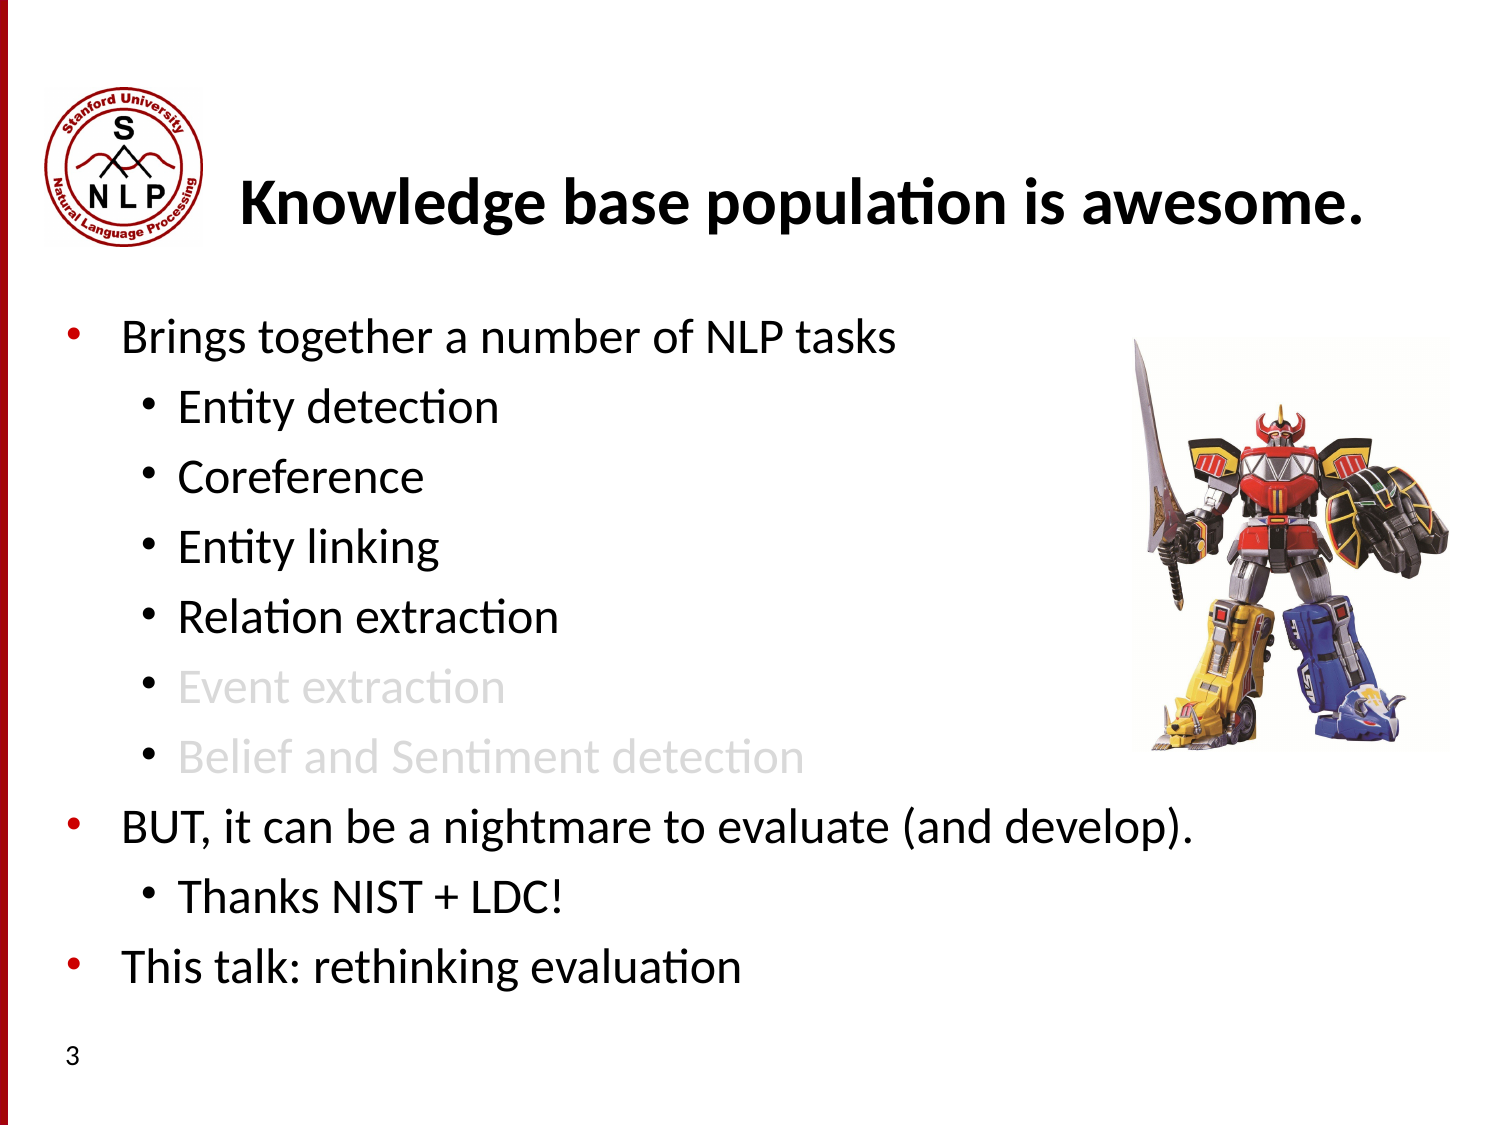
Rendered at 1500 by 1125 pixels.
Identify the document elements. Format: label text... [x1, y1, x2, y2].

list Brings together a number of NLP tasks Entity detection Coreference Entity linking Relation extraction Event extraction Belief and Sentiment detection BUT, it can be a nightmare to evaluate (and develop). Thanks NIST + LDC! This talk: rethinking evaluation [50, 295, 1450, 1025]
title Knowledge base population is awesome. [225, 83, 1450, 246]
picture [1132, 337, 1451, 752]
slide_number 3 [49, 1028, 376, 1105]
picture [44, 87, 203, 247]
